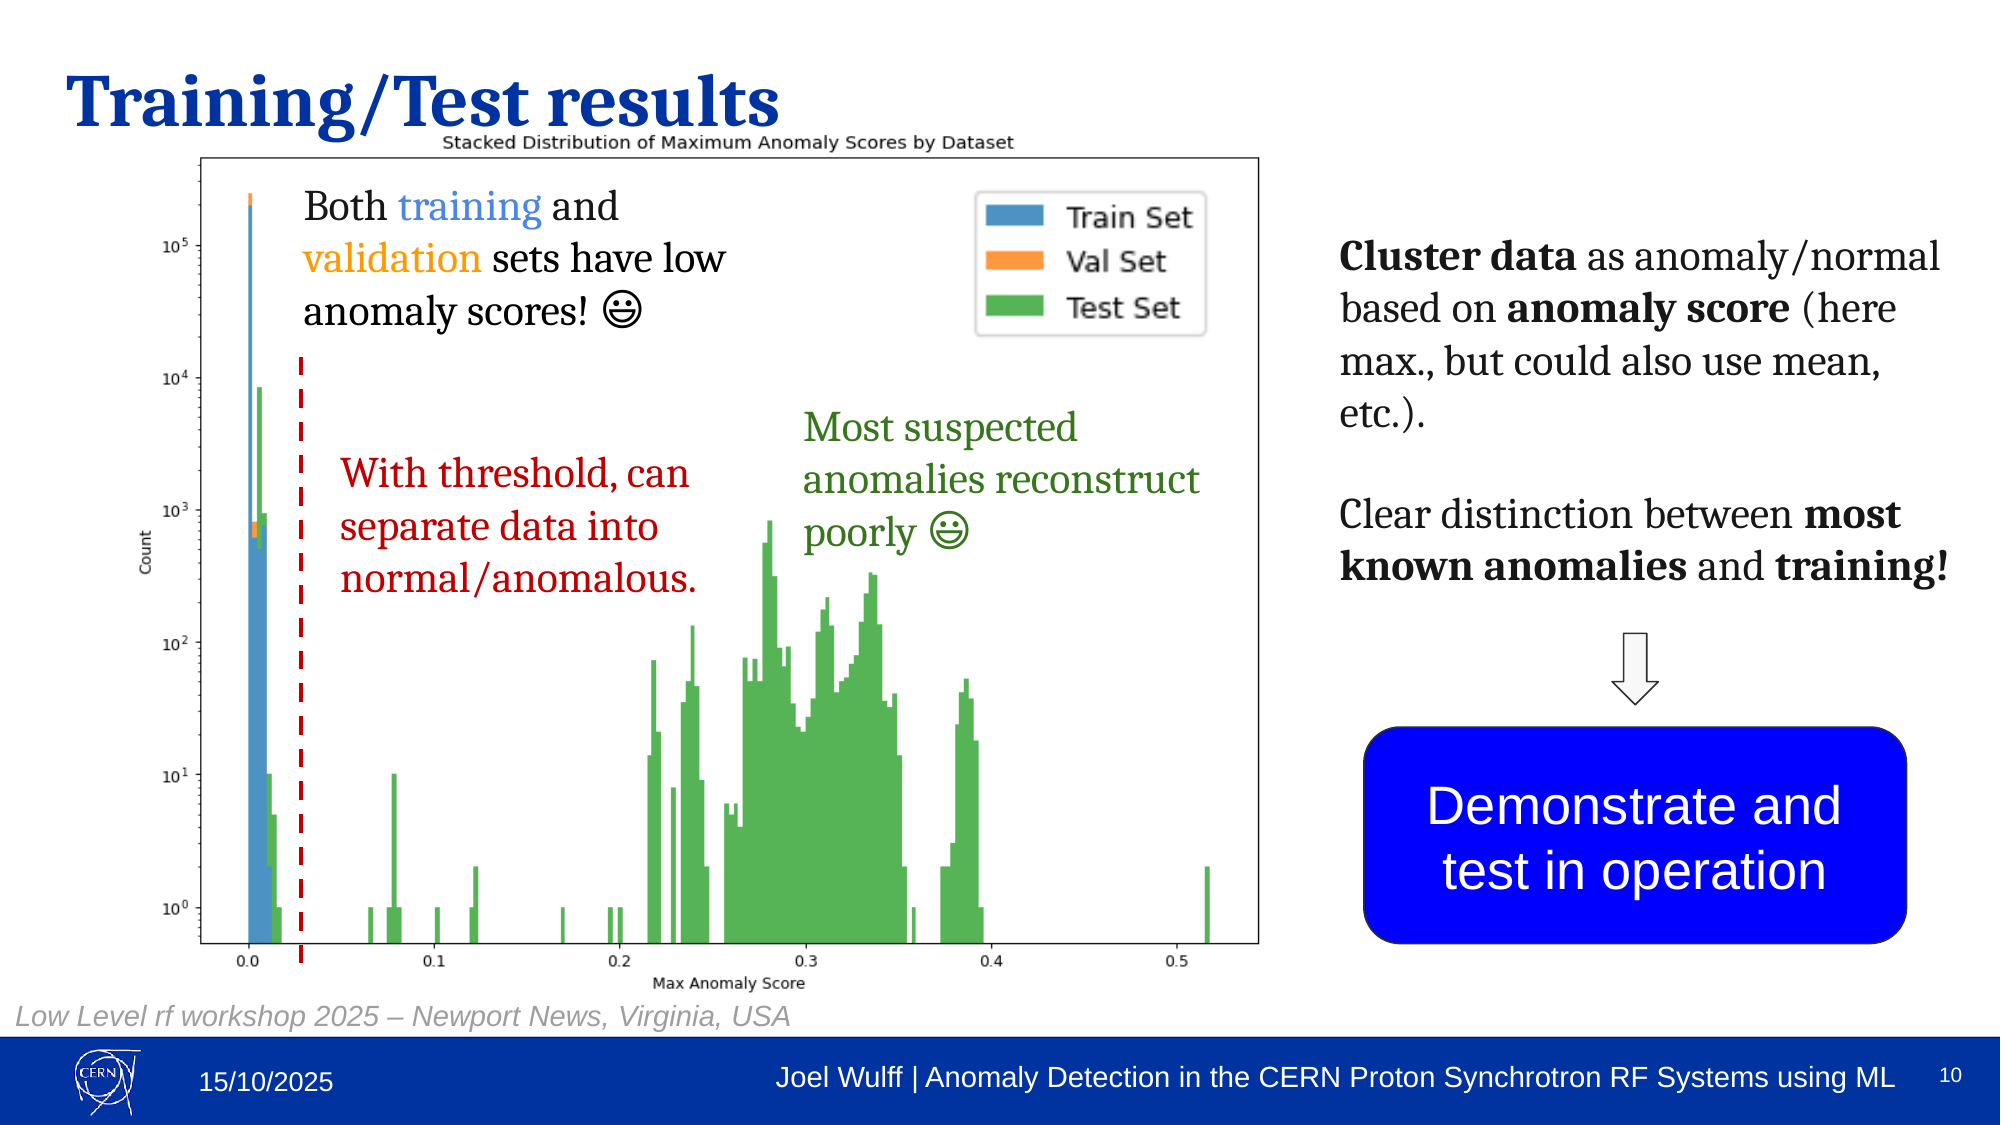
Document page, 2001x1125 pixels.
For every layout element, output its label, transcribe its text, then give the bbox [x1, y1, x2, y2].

slide_number 10 [1850, 1044, 1963, 1105]
text_box Cluster data as anomaly/normal based on anomaly score (here max., but could also use mean, etc.). [1324, 211, 1980, 354]
picture [0, 1036, 2000, 1125]
title Training/Test results [66, 61, 1910, 237]
text_box [1612, 633, 1659, 705]
text_box Demonstrate and test in operation [1363, 727, 1907, 944]
text_box Clear distinction between most known anomalies and training! [1324, 469, 1980, 612]
picture [136, 129, 1263, 996]
